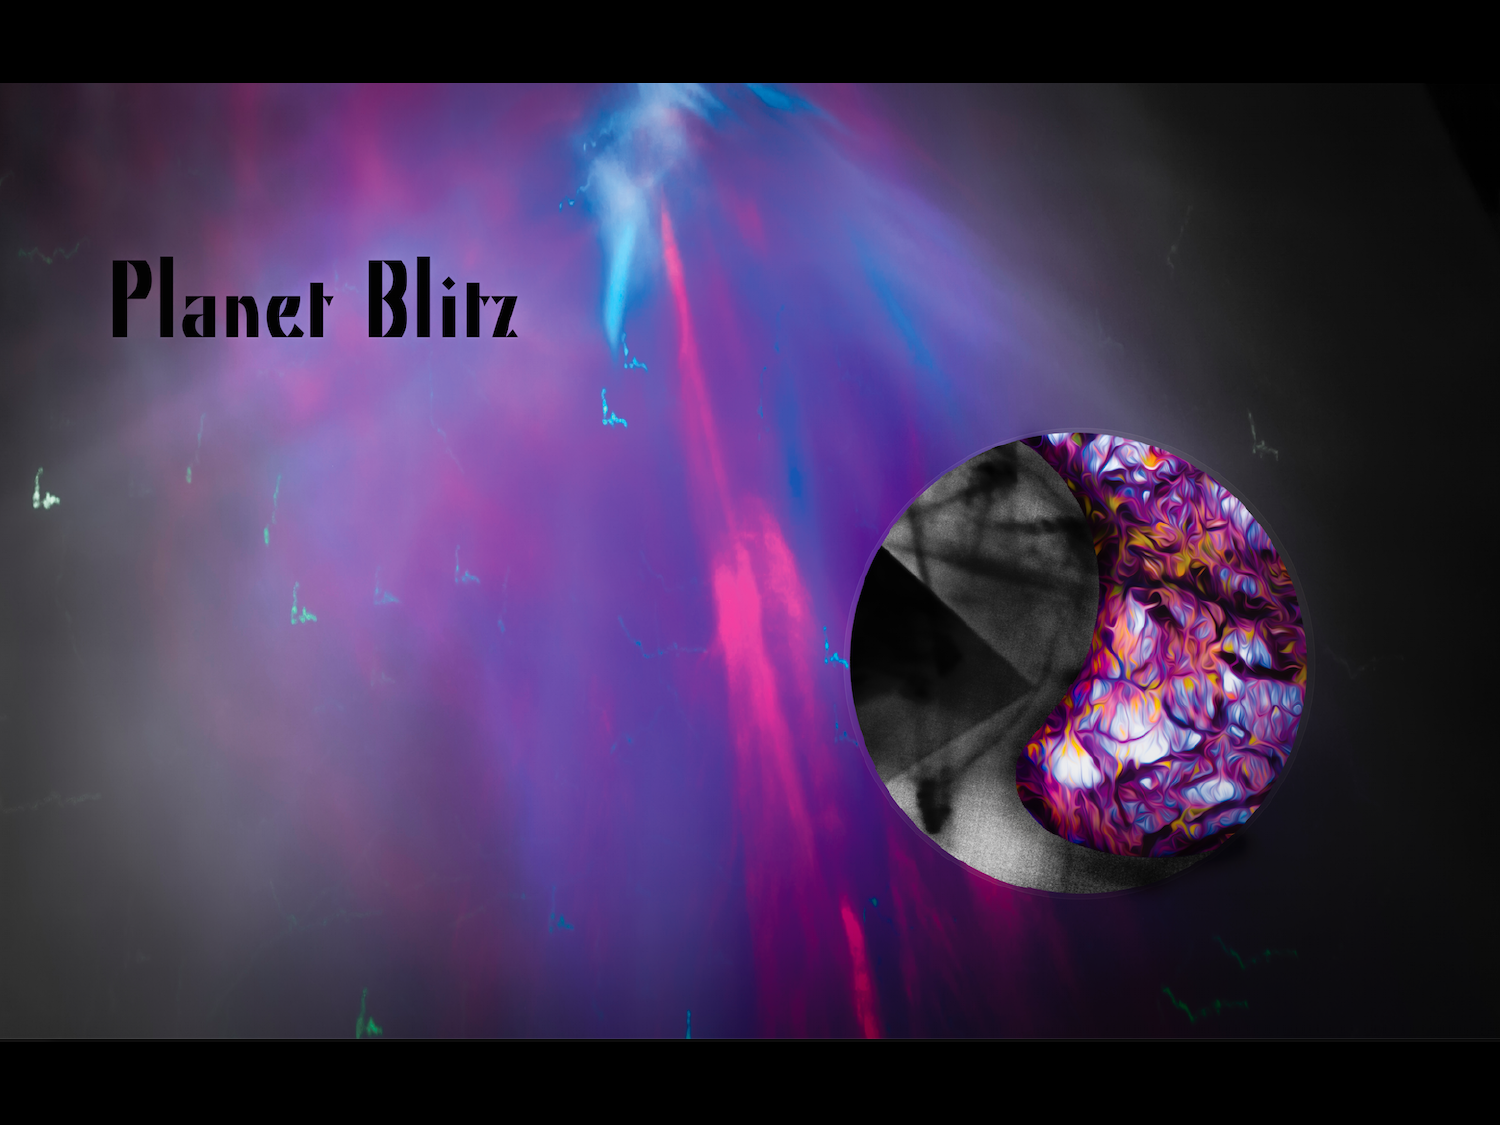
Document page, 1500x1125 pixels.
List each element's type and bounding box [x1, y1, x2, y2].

picture [0, 83, 1500, 1042]
